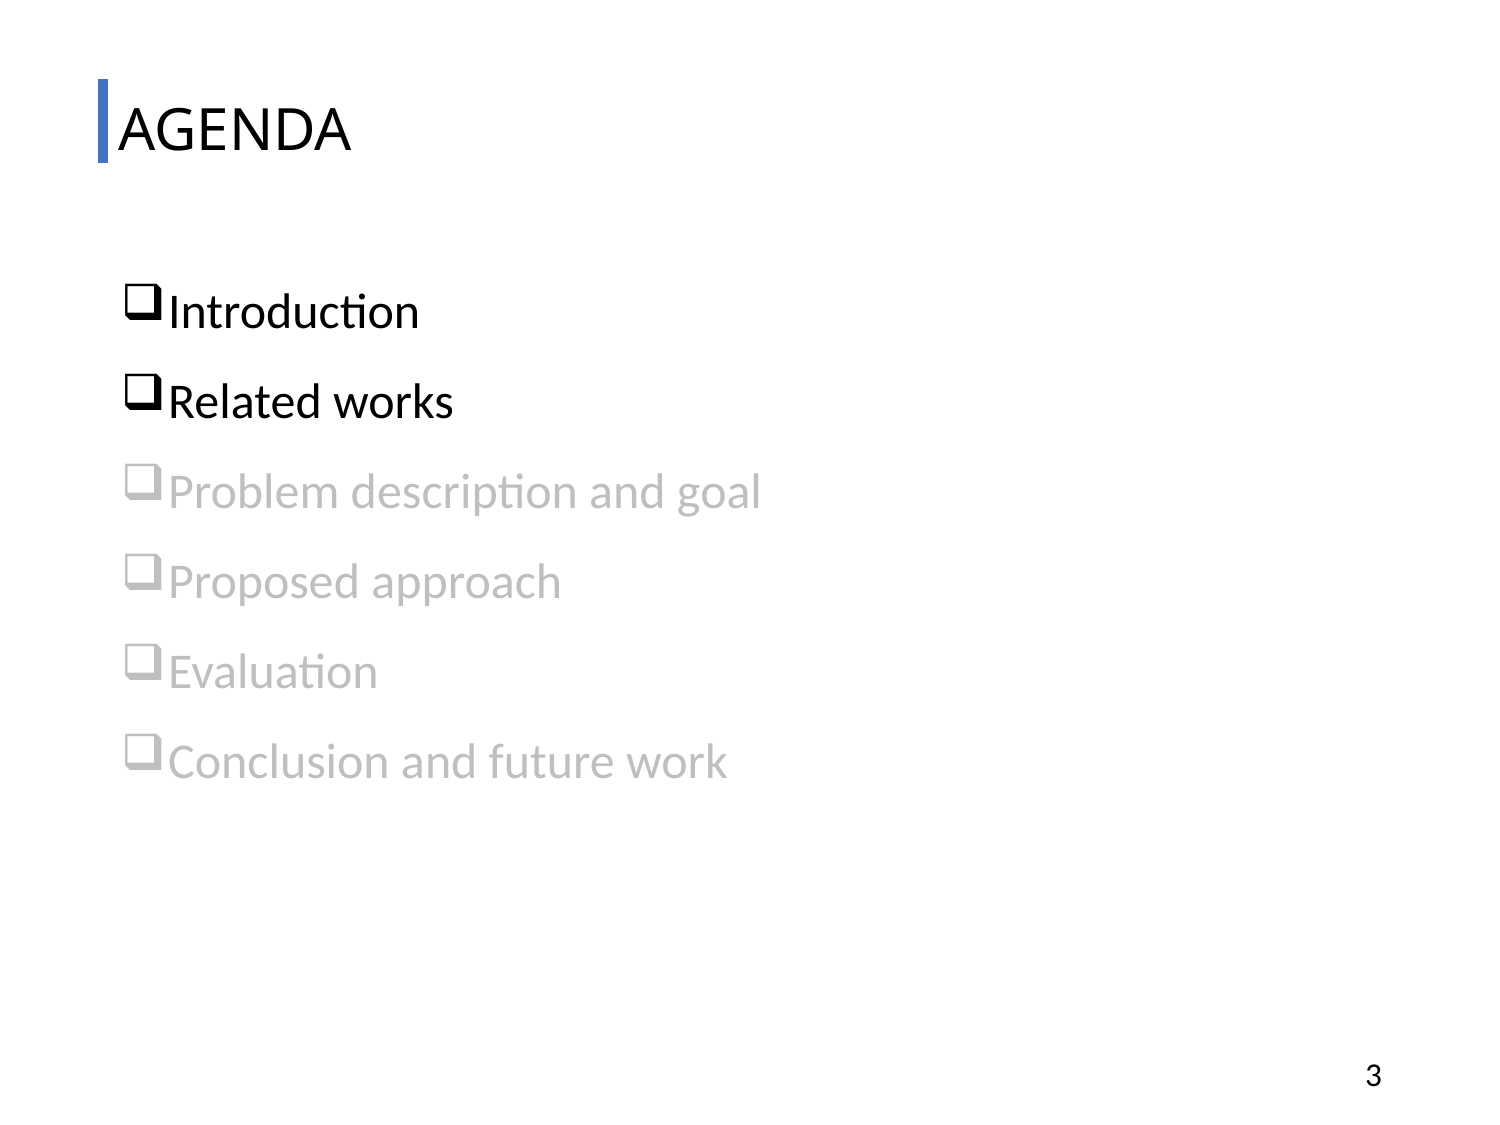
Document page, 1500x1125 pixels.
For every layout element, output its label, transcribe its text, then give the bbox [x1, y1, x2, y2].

text_box Introduction Related works Problem description and goal Proposed approach Evaluation Conclusion and future work [106, 241, 777, 796]
title AGENDA [103, 59, 1397, 204]
slide_number 3 [1059, 1042, 1397, 1103]
